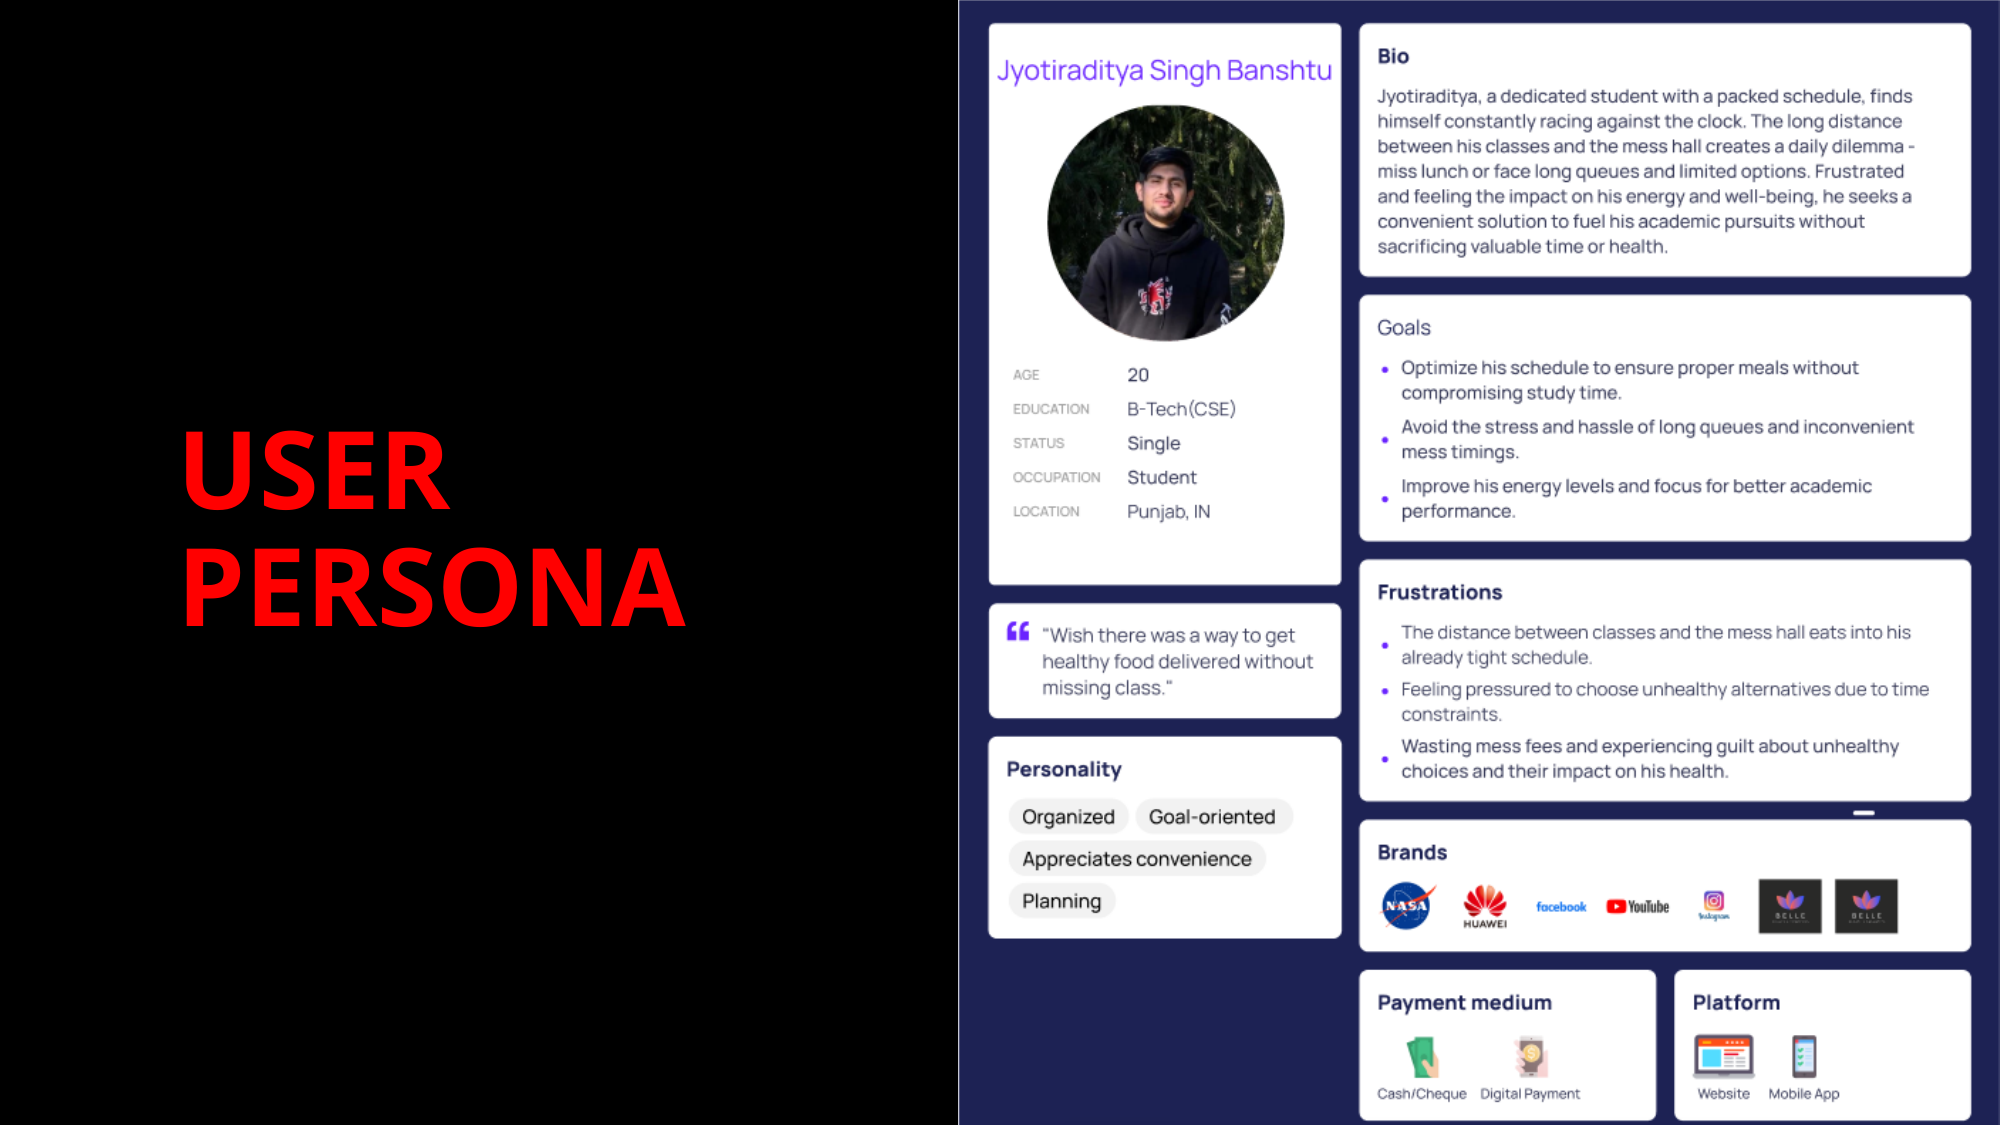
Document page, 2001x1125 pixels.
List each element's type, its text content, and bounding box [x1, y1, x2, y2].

text_box USER PERSONA [162, 406, 784, 658]
picture [958, 0, 2000, 1125]
